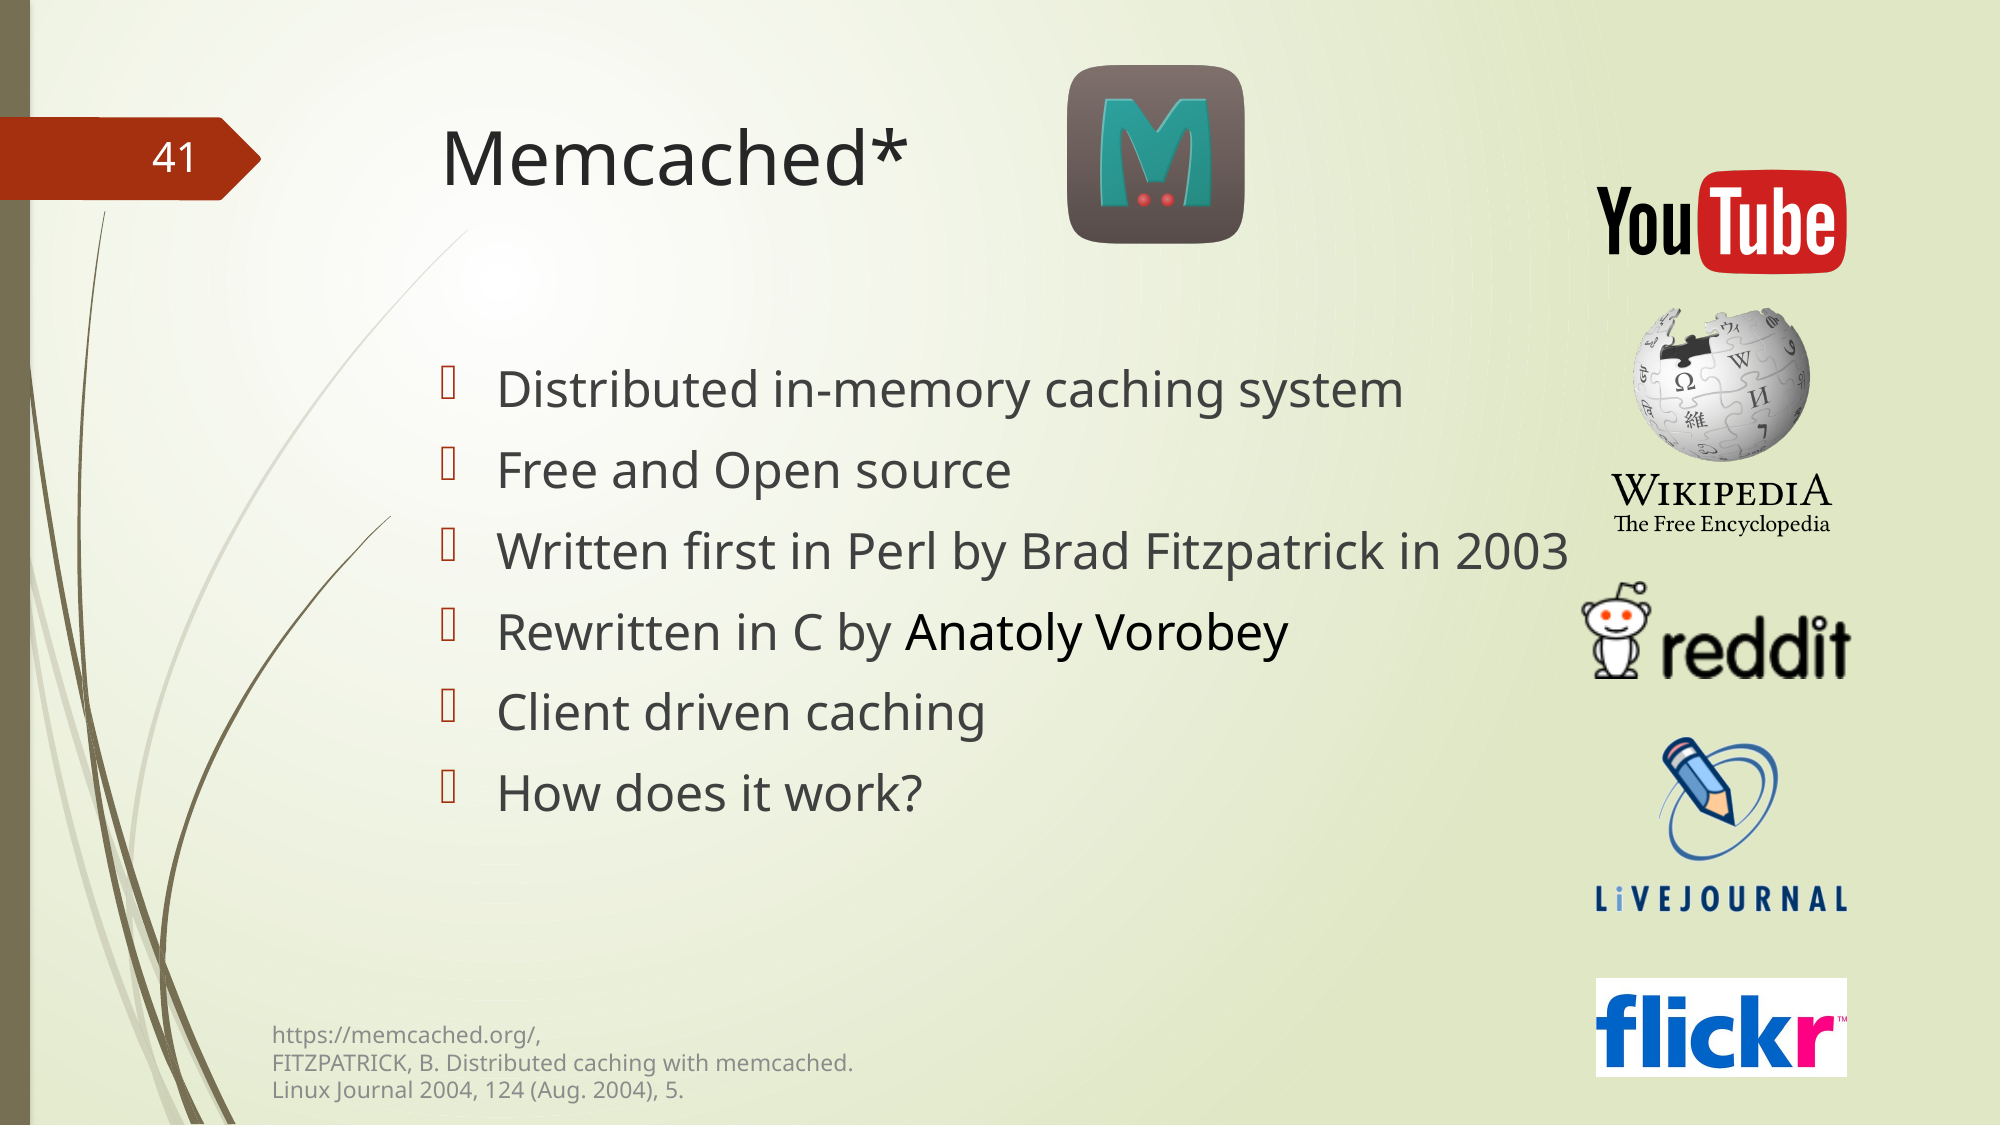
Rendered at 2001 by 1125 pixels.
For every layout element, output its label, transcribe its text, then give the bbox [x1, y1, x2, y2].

footer https://memcached.org/, FITZPATRICK, B. Distributed caching with memcached. Linux Journal 2004, 124 (Aug. 2004), 5. [256, 1005, 1621, 1120]
picture [1066, 65, 1246, 245]
picture [1596, 736, 1847, 913]
picture [1575, 581, 1867, 680]
title Memcached* [425, 102, 1888, 313]
picture [1596, 298, 1847, 539]
slide_number 41 [87, 129, 216, 190]
picture [1595, 977, 1847, 1077]
list Distributed in-memory caching system Free and Open source Written first in Perl by Brad Fitzpatrick in 2003 Rewritten in C by Anatoly Vorobey Client driven caching How does it work? [424, 350, 1888, 970]
picture [1596, 169, 1847, 275]
